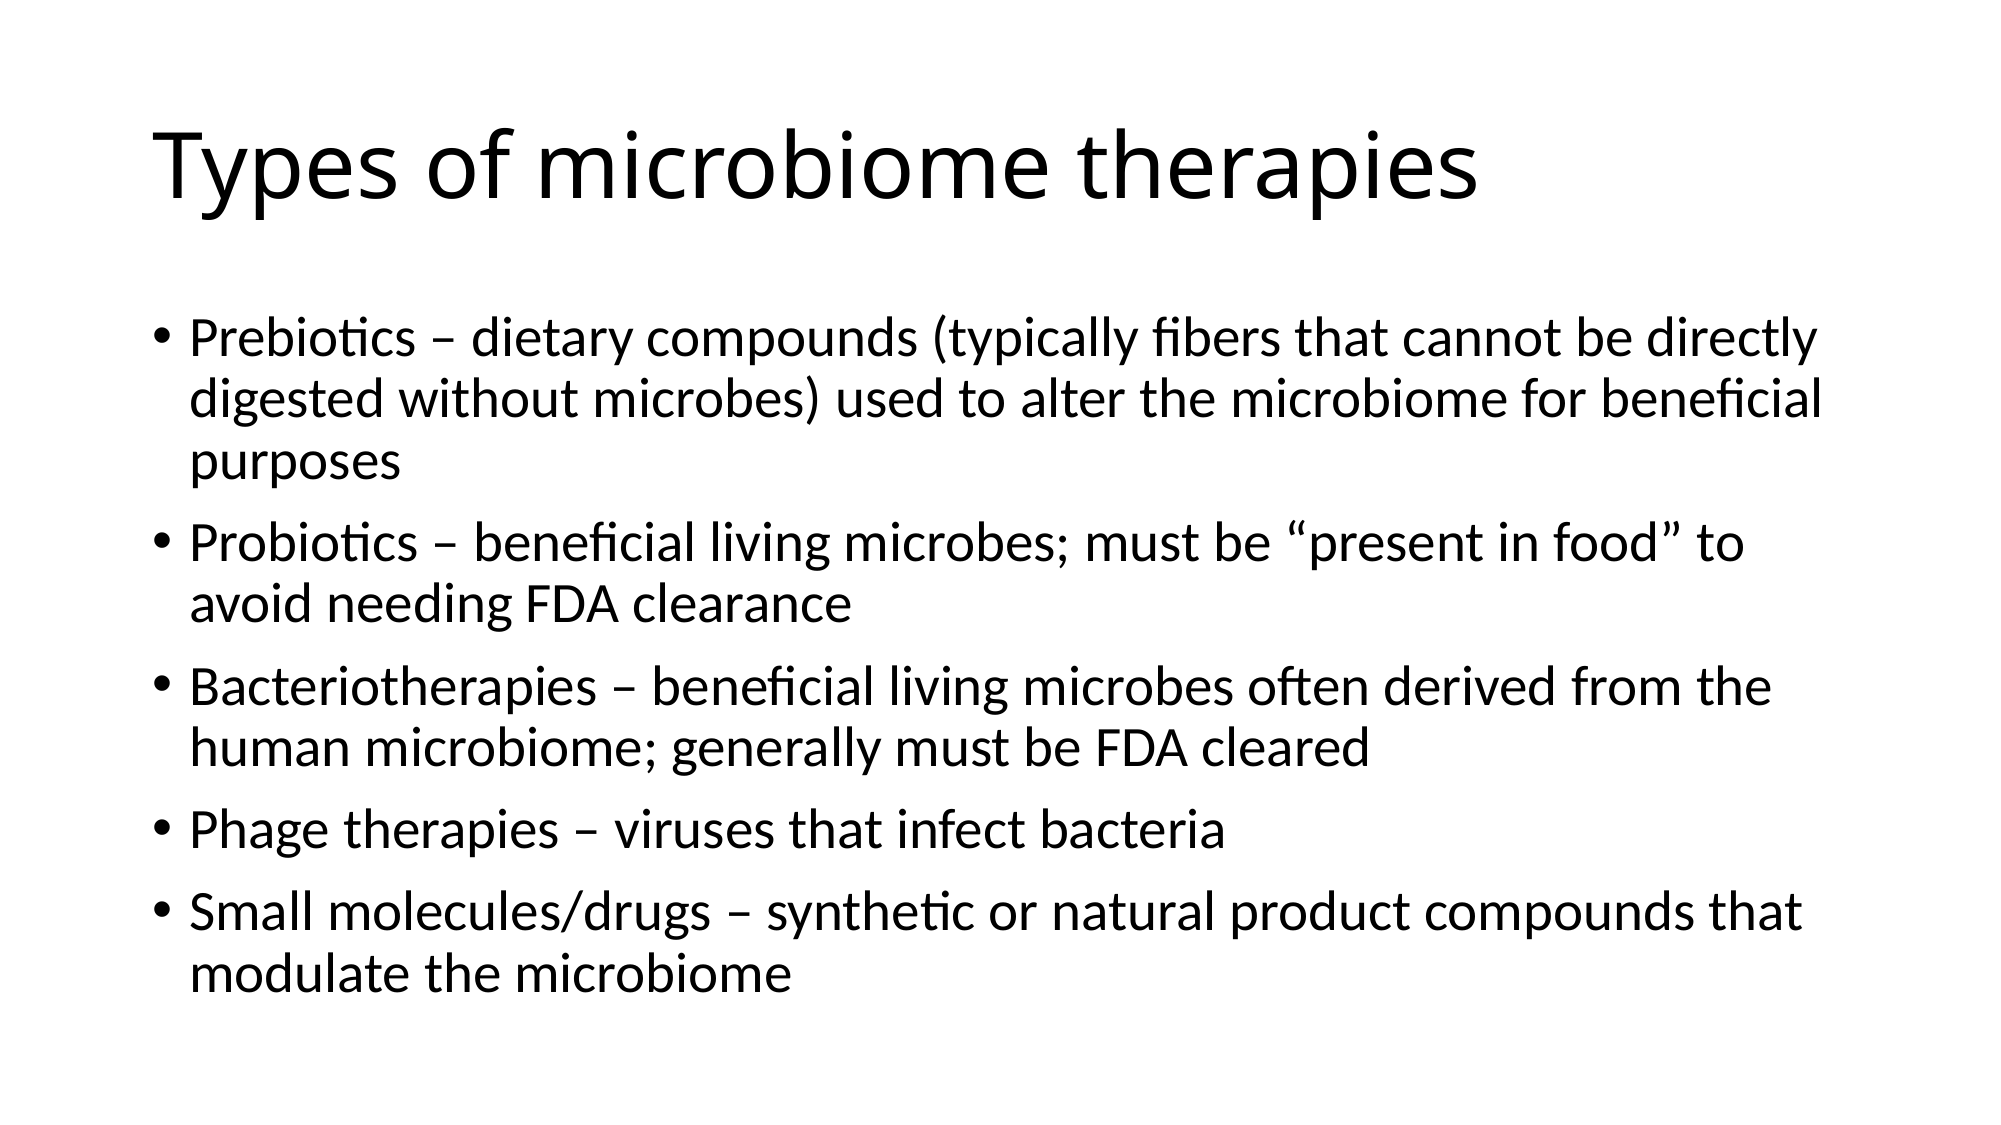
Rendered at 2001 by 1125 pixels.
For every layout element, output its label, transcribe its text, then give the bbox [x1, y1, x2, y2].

list Prebiotics – dietary compounds (typically fibers that cannot be directly digested without microbes) used to alter the microbiome for beneficial purposes Probiotics – beneficial living microbes; must be “present in food” to avoid needing FDA clearance Bacteriotherapies – beneficial living microbes often derived from the human microbiome; generally must be FDA cleared Phage therapies – viruses that infect bacteria Small molecules/drugs – synthetic or natural product compounds that modulate the microbiome [137, 299, 1863, 1014]
title Types of microbiome therapies [137, 59, 1863, 278]
